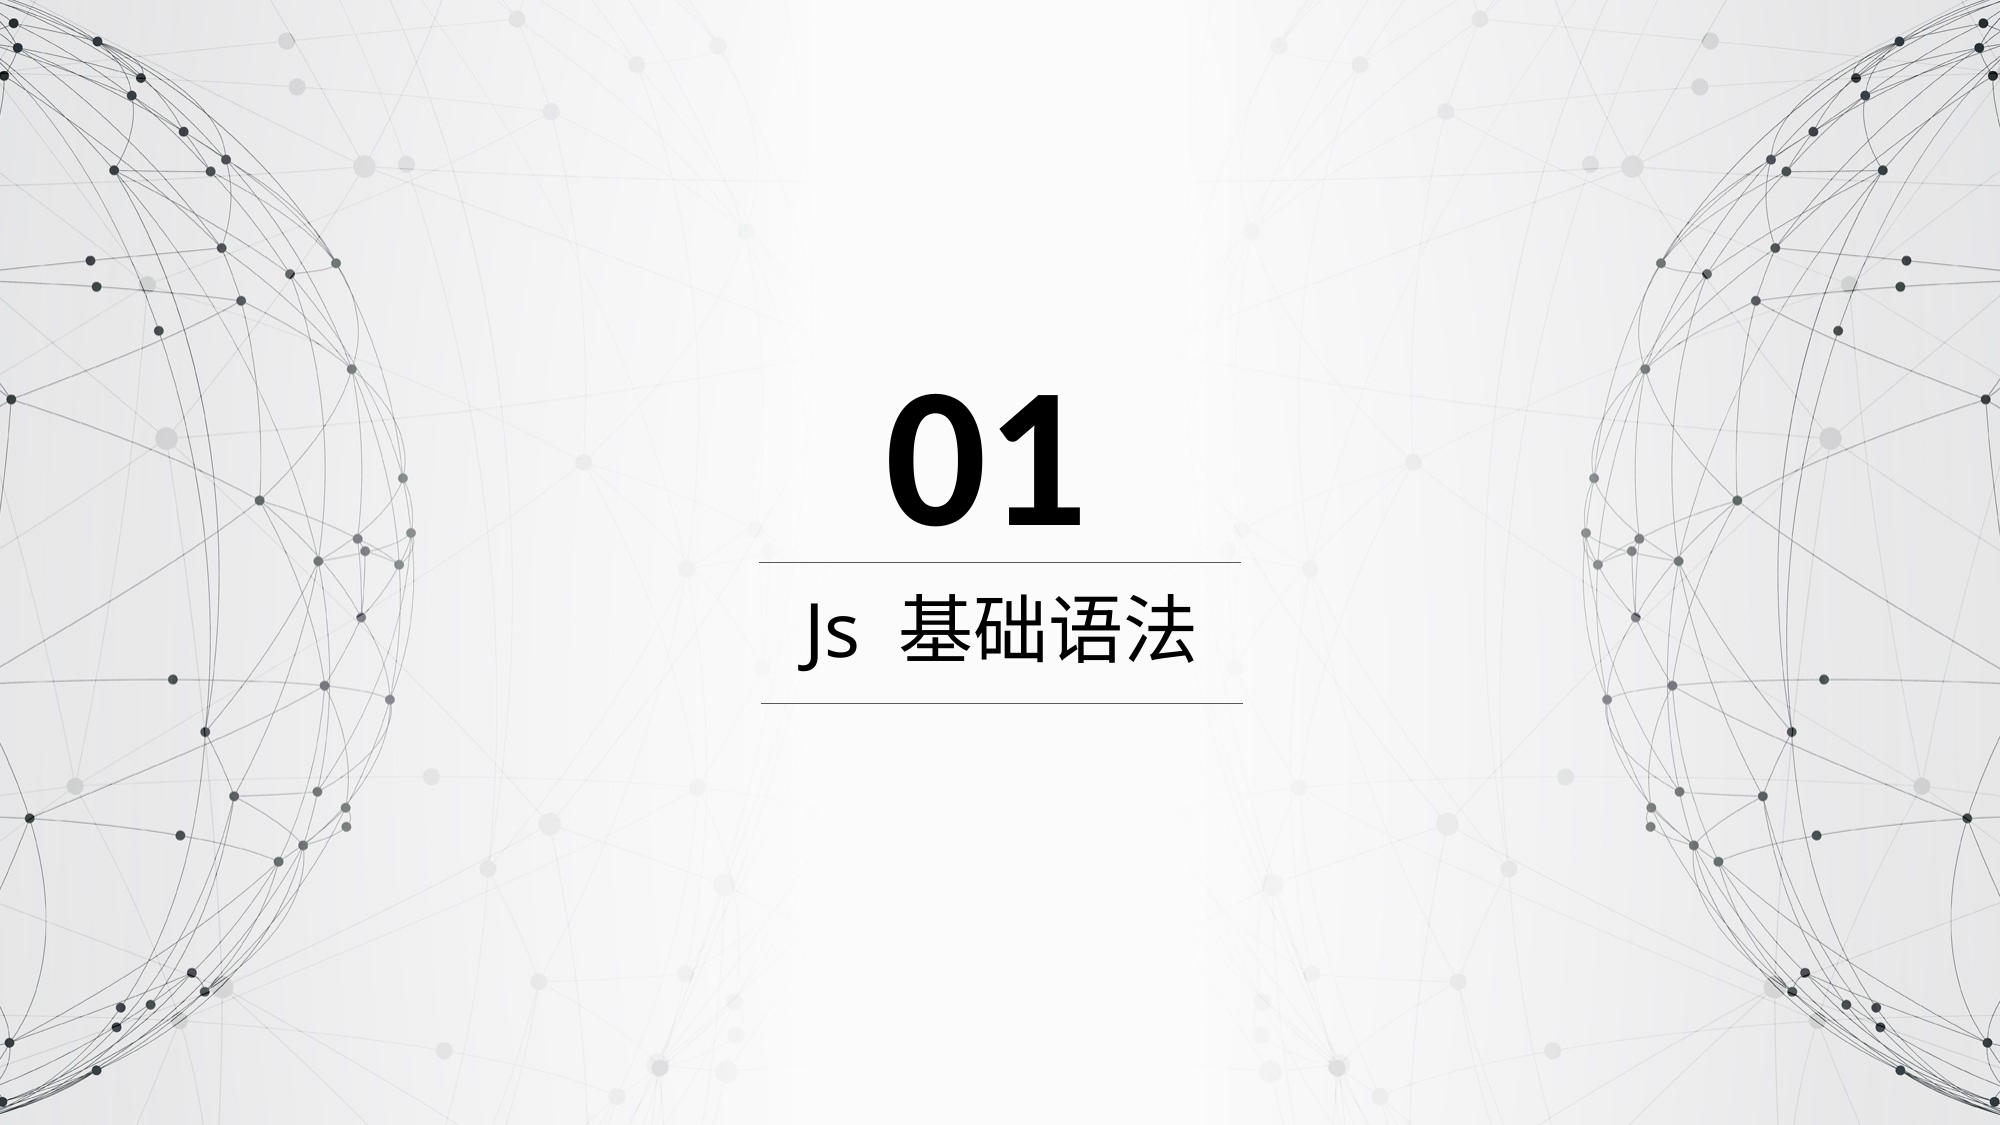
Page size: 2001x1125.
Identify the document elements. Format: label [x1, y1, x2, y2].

text_box [756, 562, 1243, 719]
picture [0, 0, 2000, 1125]
